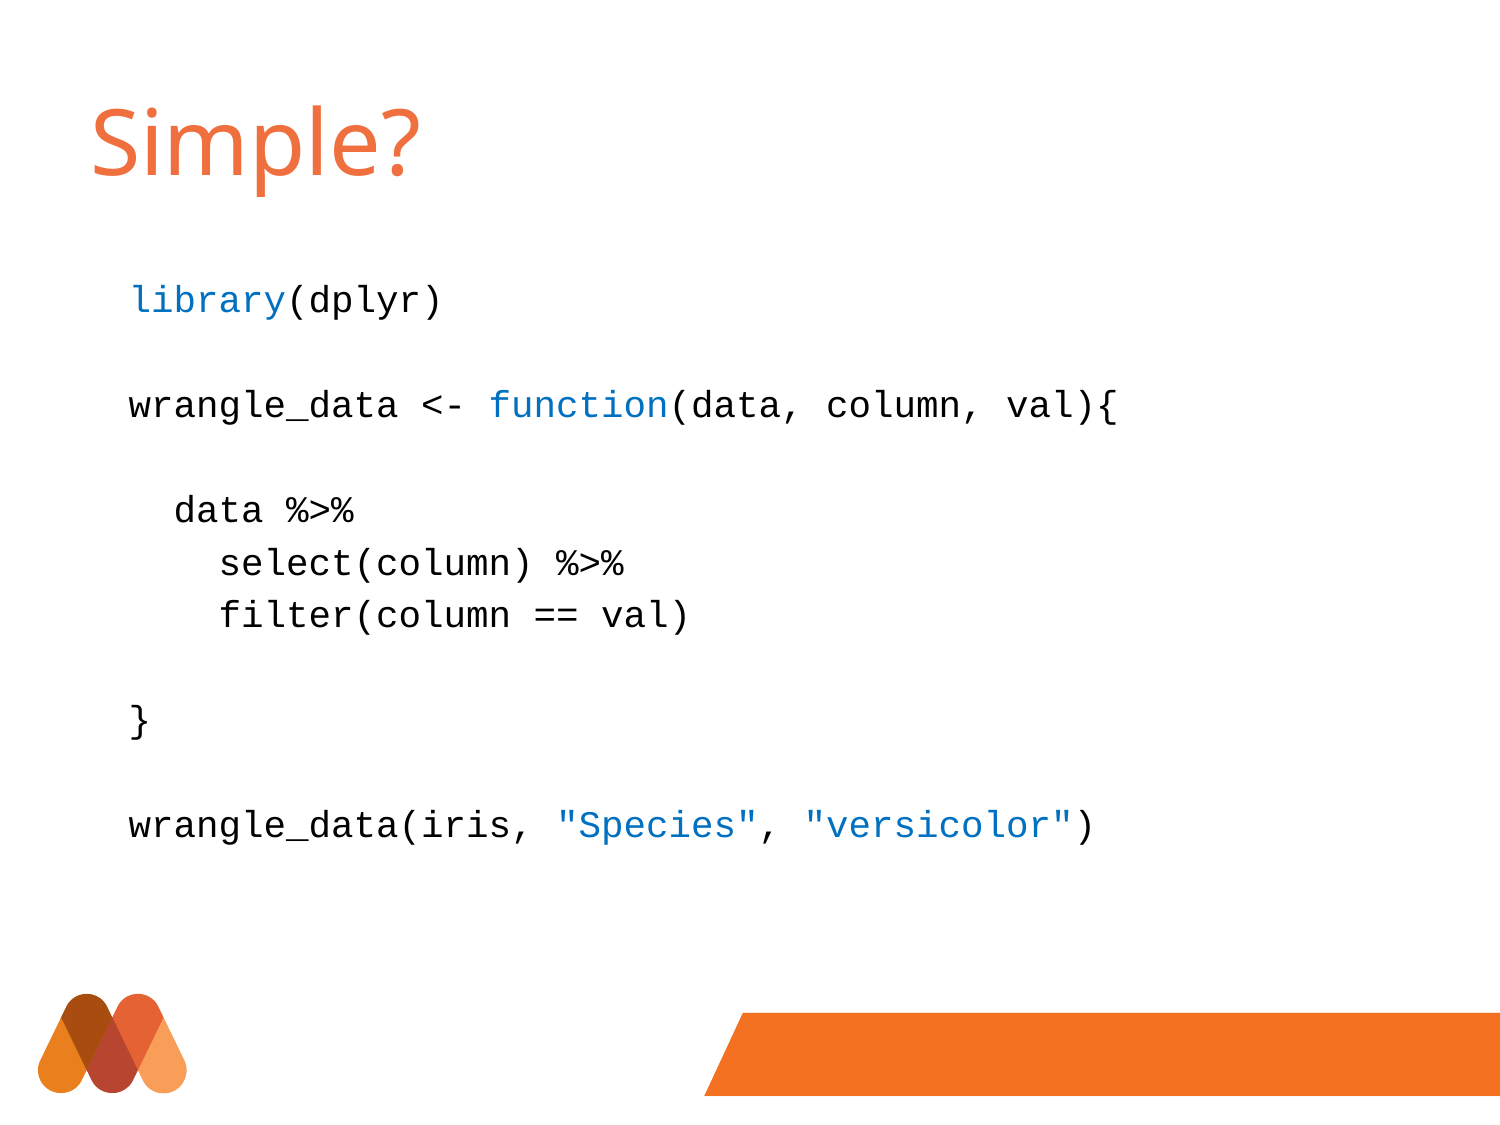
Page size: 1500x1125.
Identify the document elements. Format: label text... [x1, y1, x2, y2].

picture [0, 0, 1500, 1125]
title Simple? [75, 45, 1425, 233]
text_box library(dplyr) wrangle_data <- function(data, column, val){ data %>% select(column) %>% filter(column == val) } wrangle_data(iris, "Species", "versicolor") [113, 260, 1266, 777]
